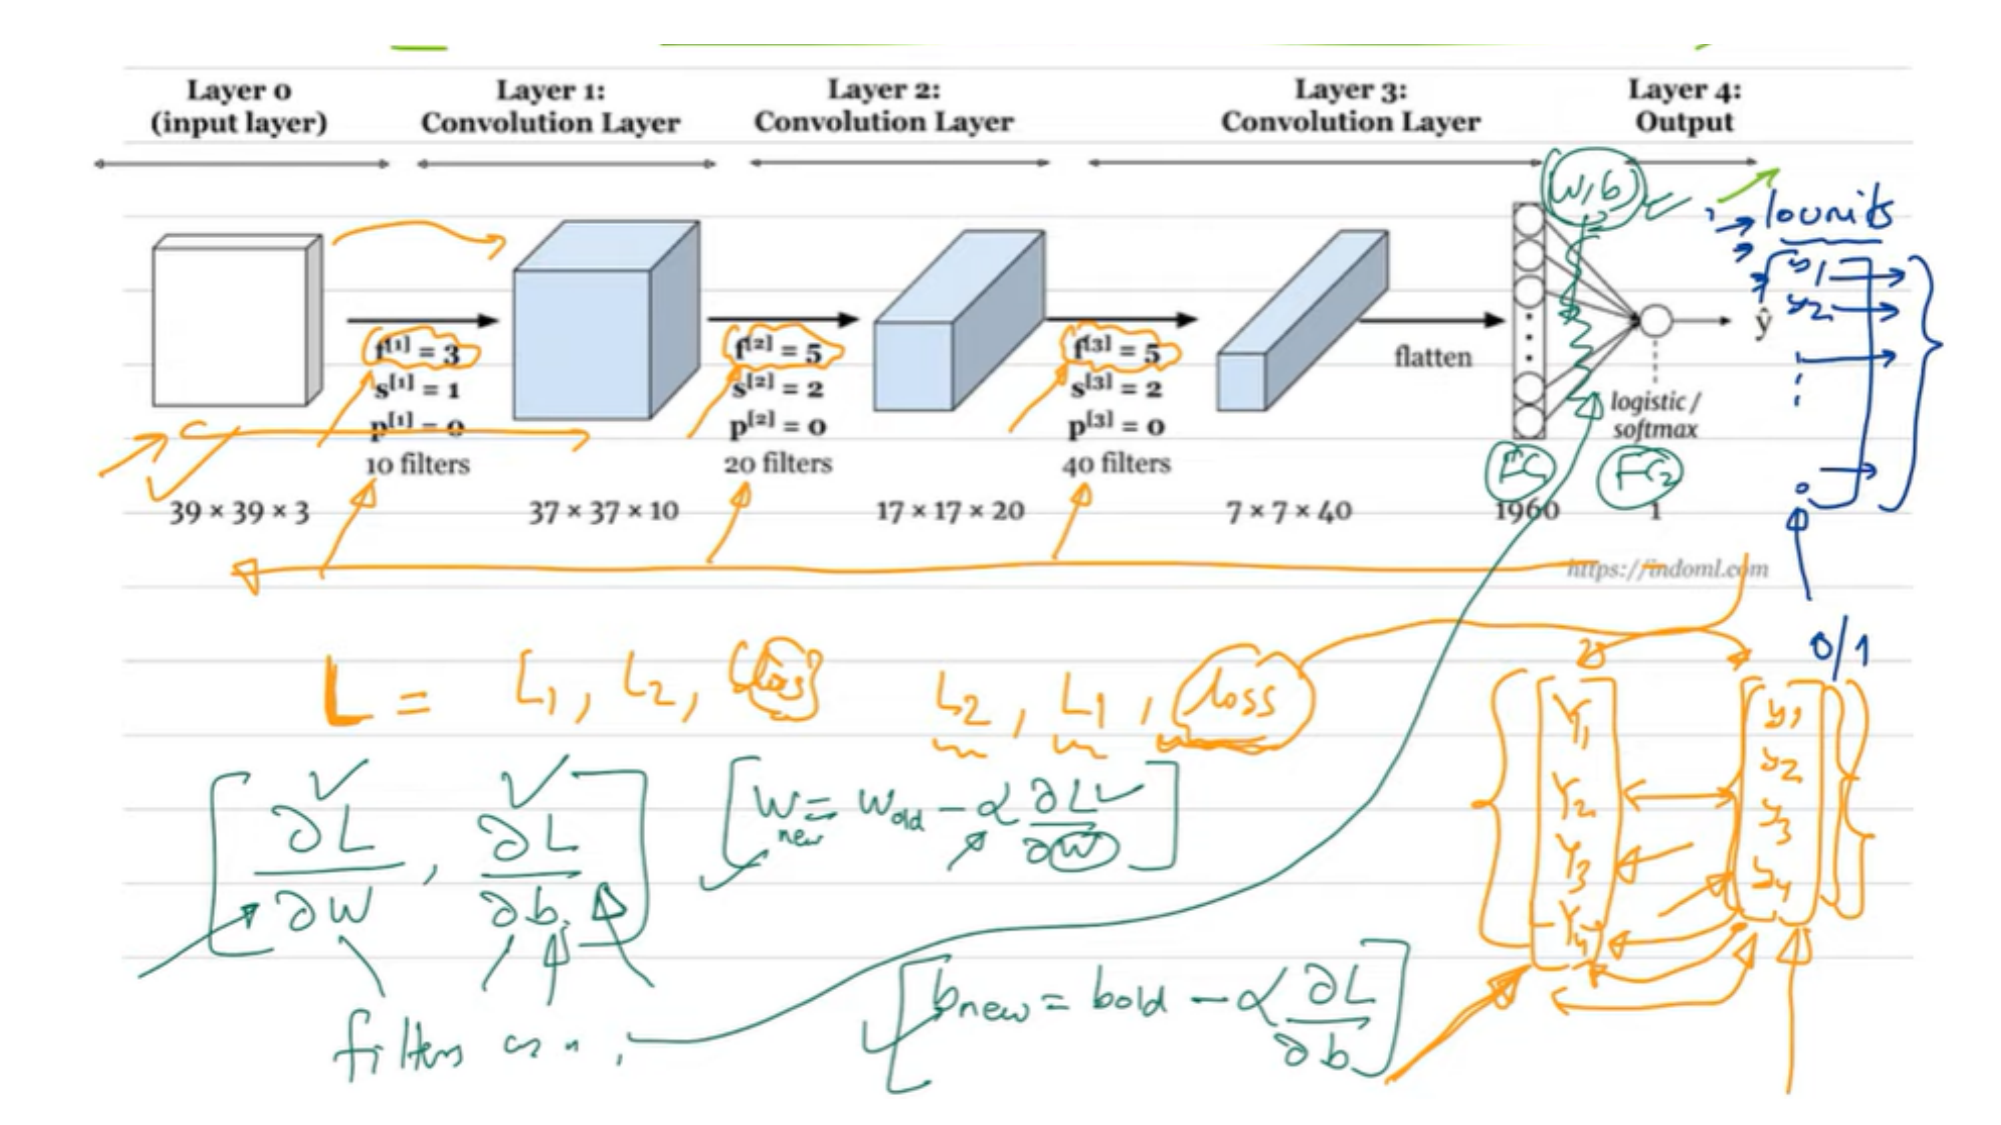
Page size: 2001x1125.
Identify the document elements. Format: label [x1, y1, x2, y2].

picture [78, 44, 1955, 1099]
